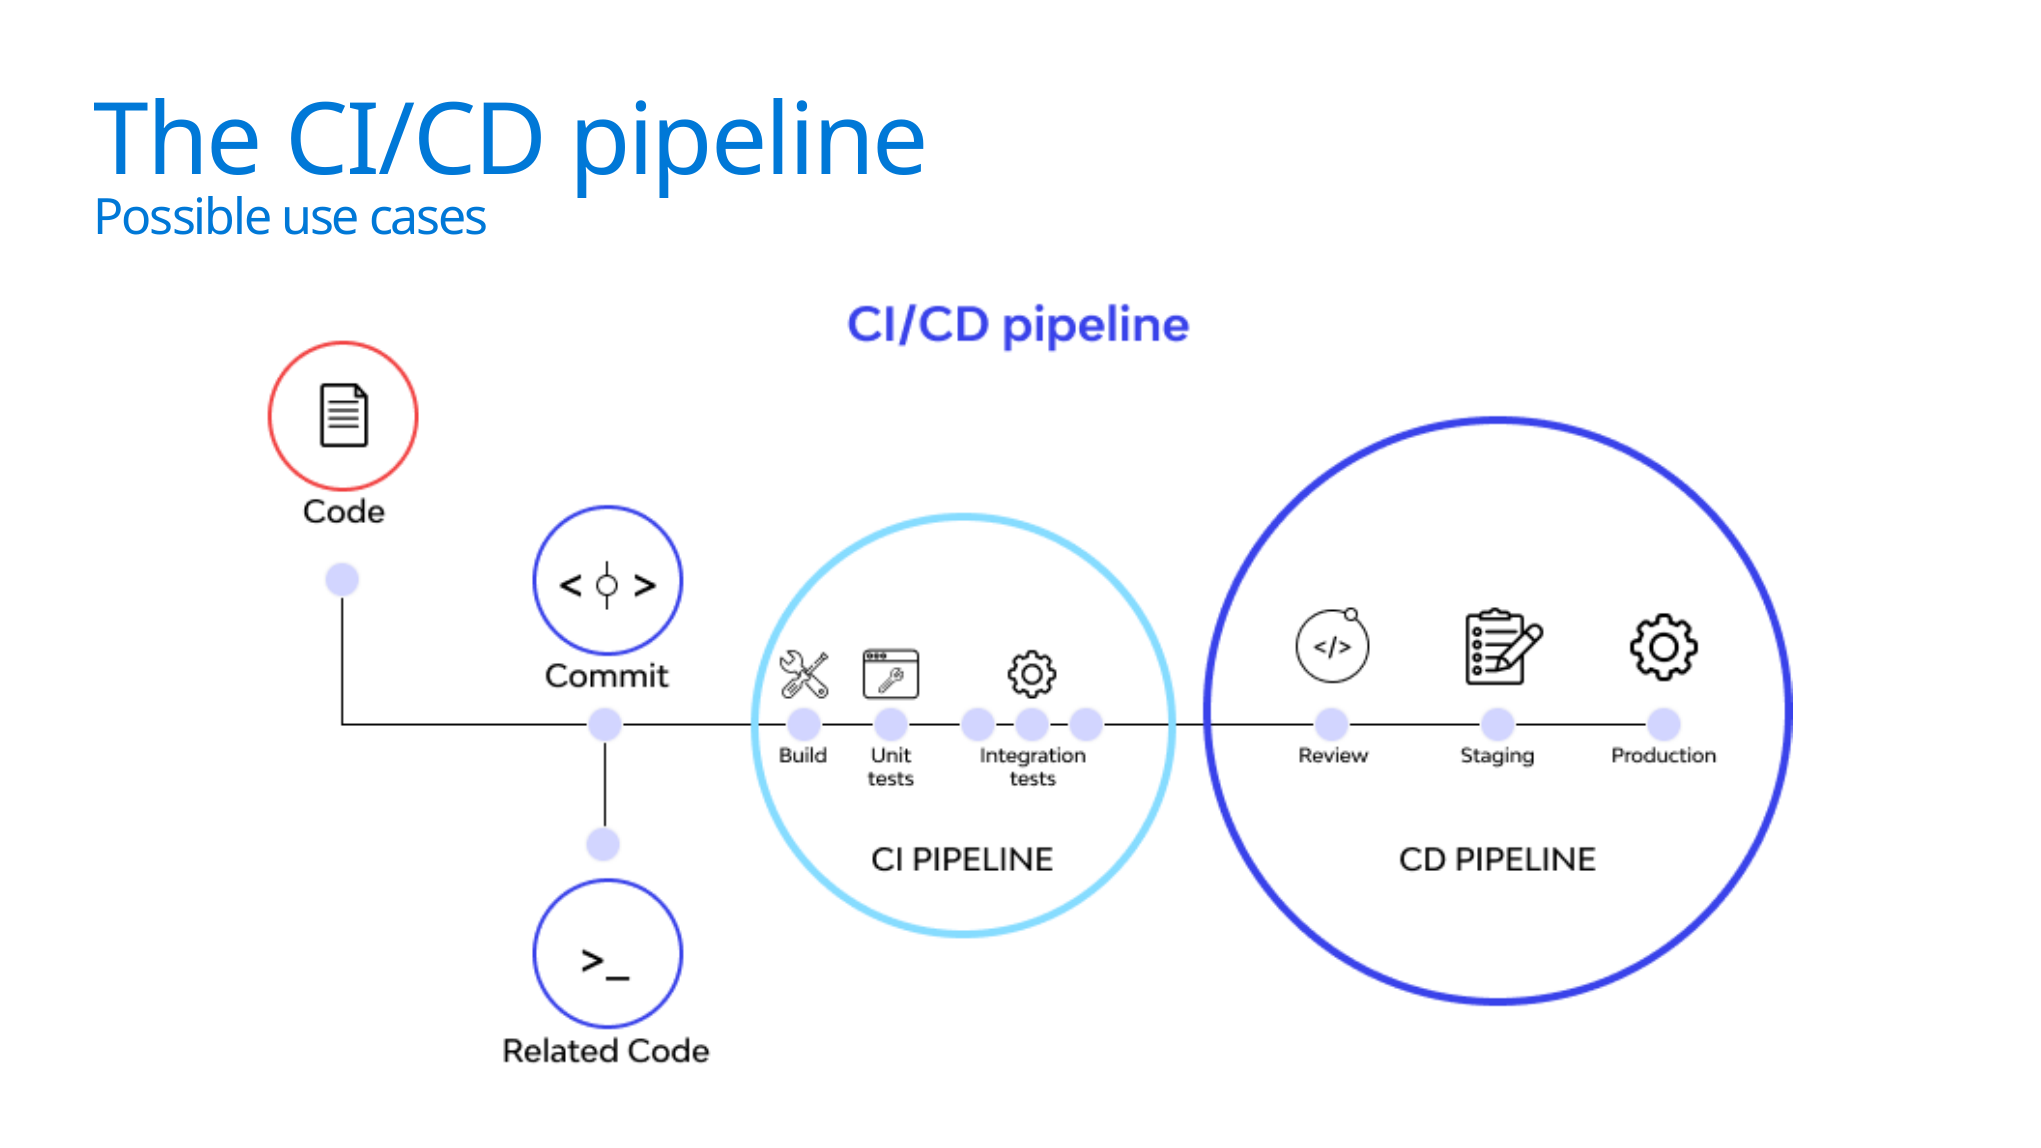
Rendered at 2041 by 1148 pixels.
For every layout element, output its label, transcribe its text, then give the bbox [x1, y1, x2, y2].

text_box Possible use cases [70, 224, 2021, 327]
picture [246, 261, 1794, 1148]
text_box The CI/CD pipeline [70, 73, 2021, 224]
